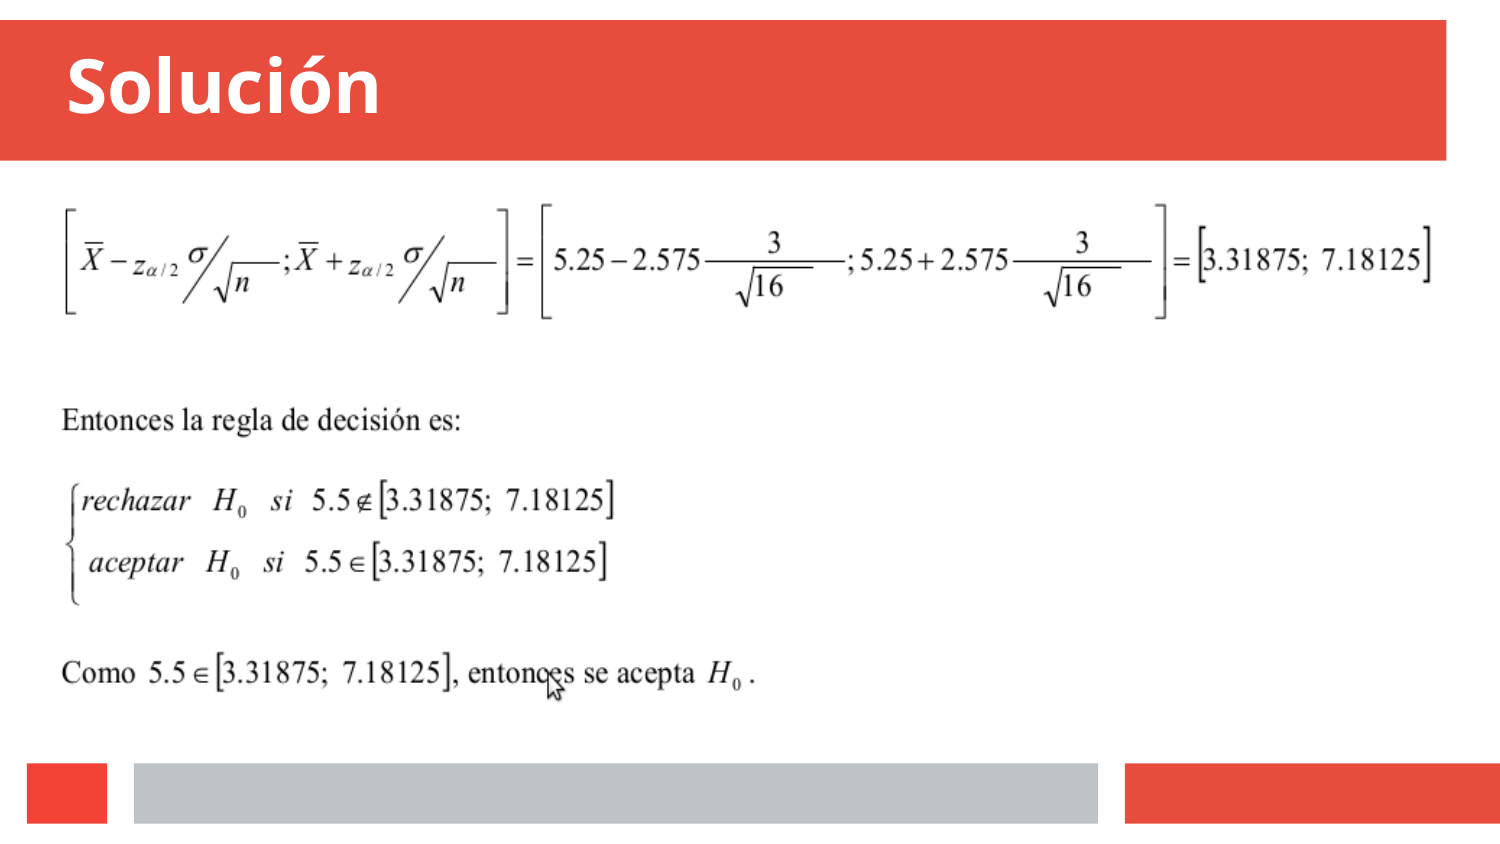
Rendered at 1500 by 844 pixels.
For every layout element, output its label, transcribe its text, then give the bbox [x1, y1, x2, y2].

title Solución [53, 40, 1447, 141]
picture [37, 170, 1447, 724]
